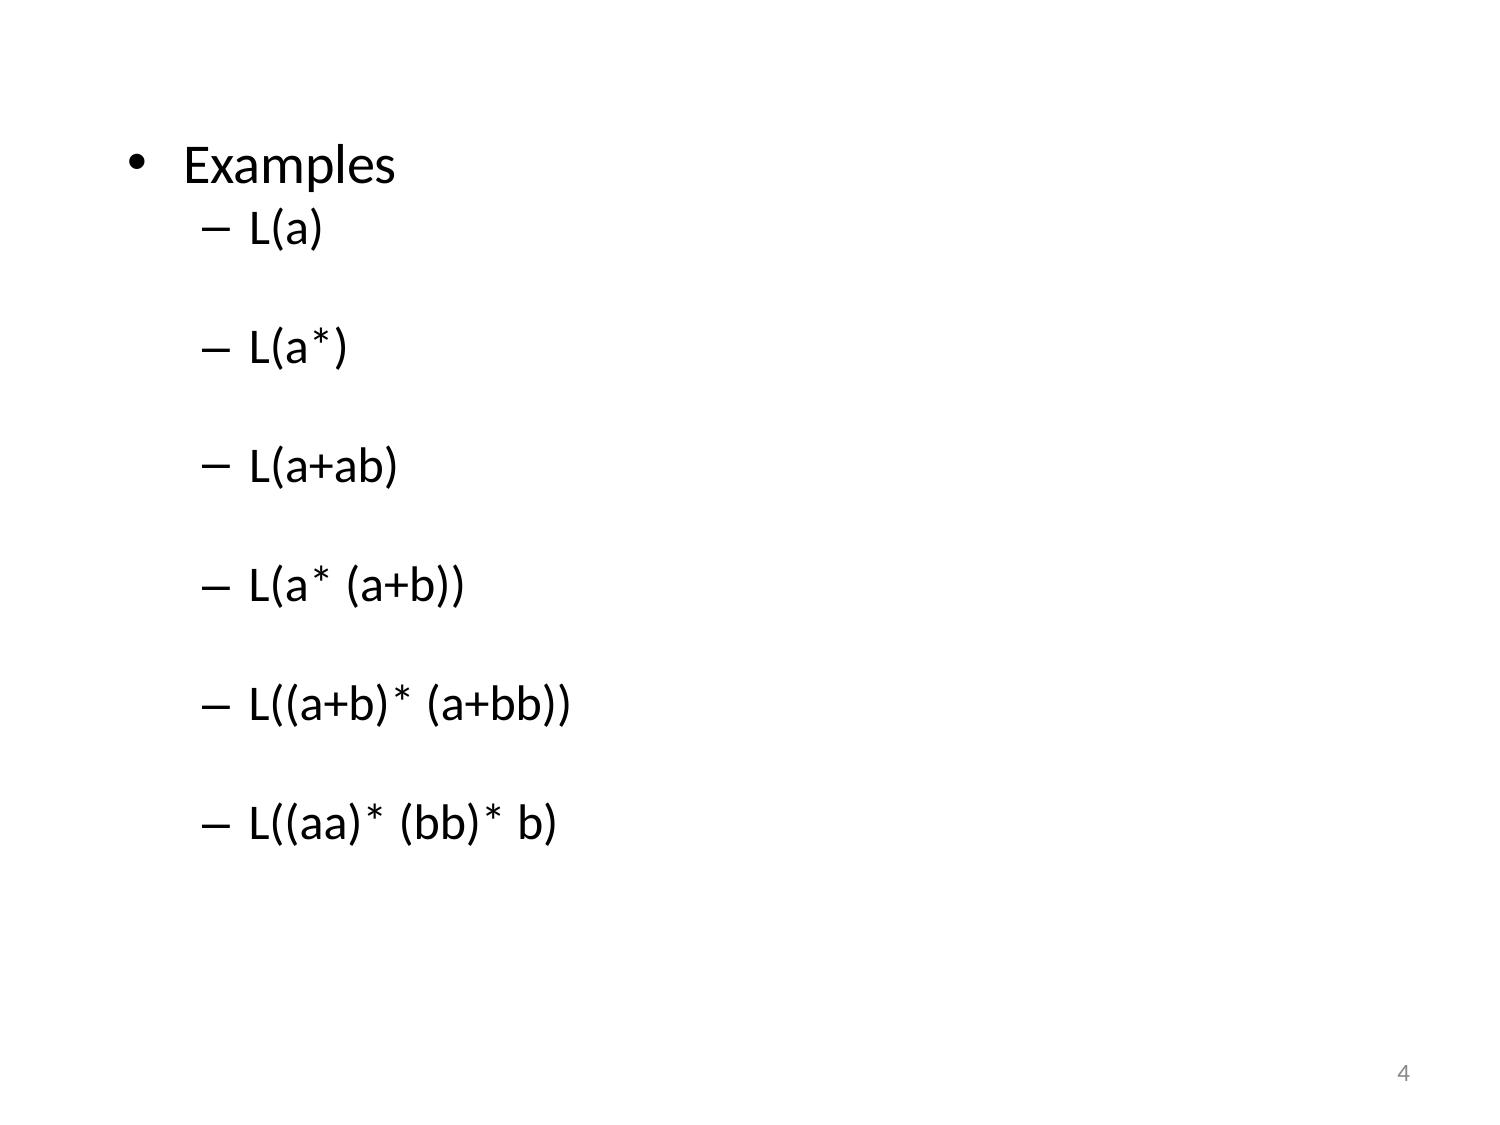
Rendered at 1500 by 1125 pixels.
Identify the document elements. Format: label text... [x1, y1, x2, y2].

text_box Examples L(a) – L(a*) L(a+ab) – L(a* (a+b)) – L((a+b)* (a+bb)) – L((aa)* (bb)* b) [125, 124, 850, 850]
text_box 4 [1390, 1060, 1417, 1087]
